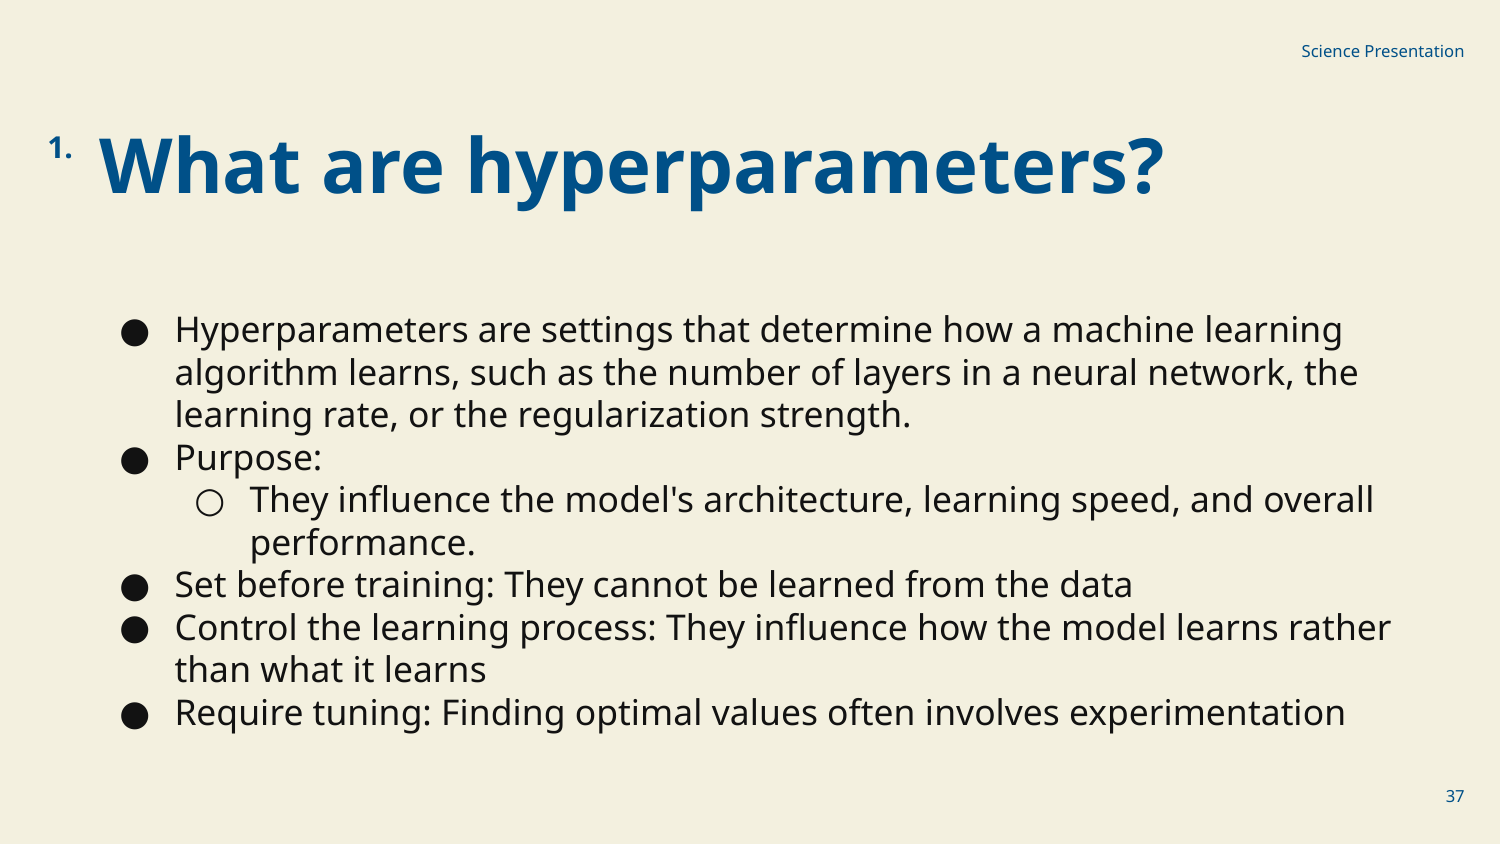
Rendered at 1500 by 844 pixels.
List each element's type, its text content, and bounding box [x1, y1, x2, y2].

list Science Presentation [1162, 32, 1480, 67]
text_box 1. [32, 122, 97, 180]
text_box Hyperparameters are settings that determine how a machine learning algorithm learns, such as the number of layers in a neural network, the learning rate, or the regularization strength. Purpose: They influence the model's architecture, learning speed, and overall performance. Set before training: They cannot be learned from the data Control the learning process: They influence how the model learns rather than what it learns Require tuning: Finding optimal values often involves experimentation [84, 292, 1453, 795]
text_box What are hyperparameters? [84, 122, 1500, 204]
slide_number ‹#› [1389, 764, 1480, 830]
